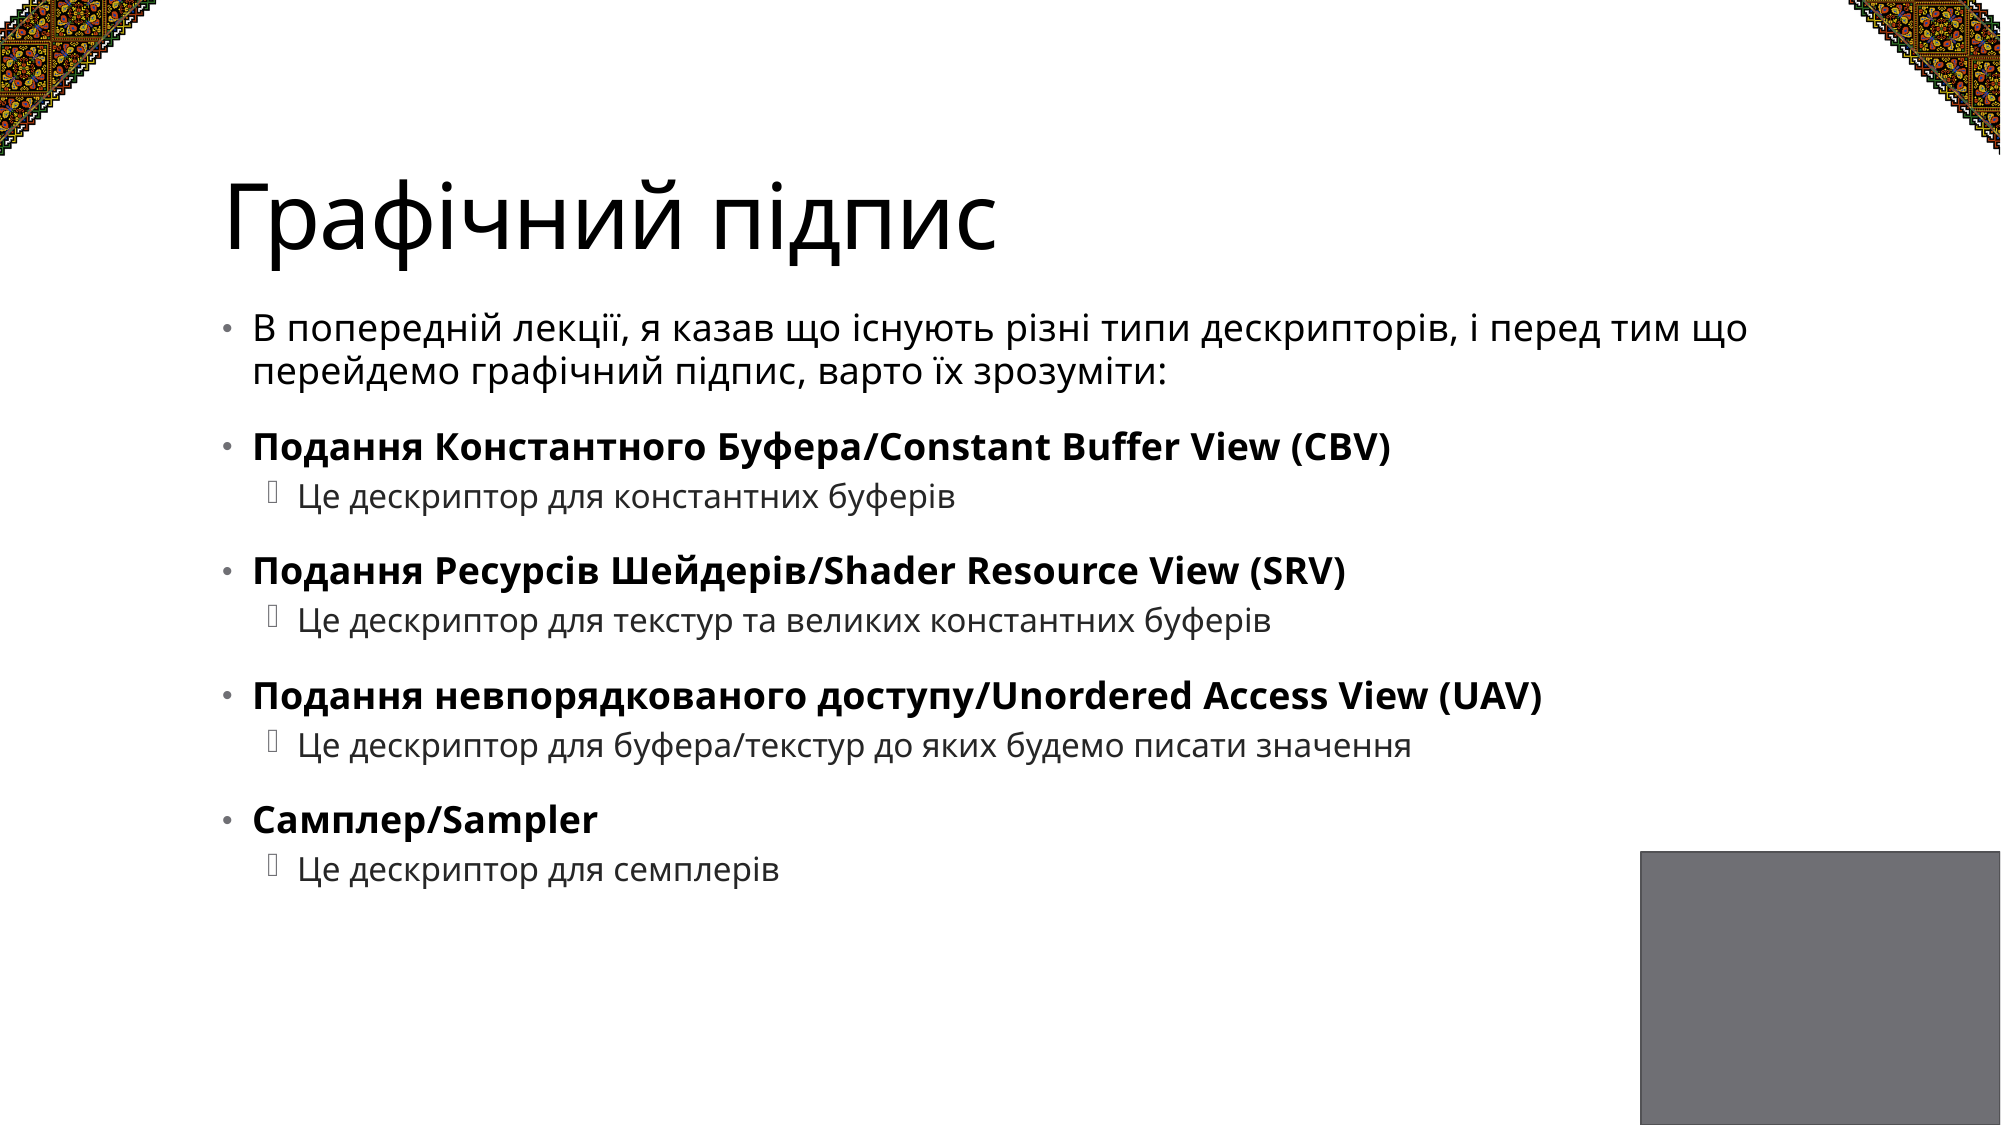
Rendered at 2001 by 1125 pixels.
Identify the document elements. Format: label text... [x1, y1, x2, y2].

list В попередній лекції, я казав що існують різні типи дескрипторів, і перед тим що перейдемо графічний підпис, варто їх зрозуміти: Подання Константного Буфера/Constant Buffer View (CBV) Це дескриптор для константних буферів Подання Ресурсів Шейдерів/Shader Resource View (SRV) Це дескриптор для текстур та великих константних буферів Подання невпорядкованого доступу/Unordered Access View (UAV) Це дескриптор для буфера/текстур до яких будемо писати значення Самплер/Sampler Це дескриптор для семплерів [206, 299, 1833, 1014]
title Графічний підпис [206, 60, 1797, 278]
picture [0, 0, 159, 159]
picture [1845, 0, 2001, 156]
